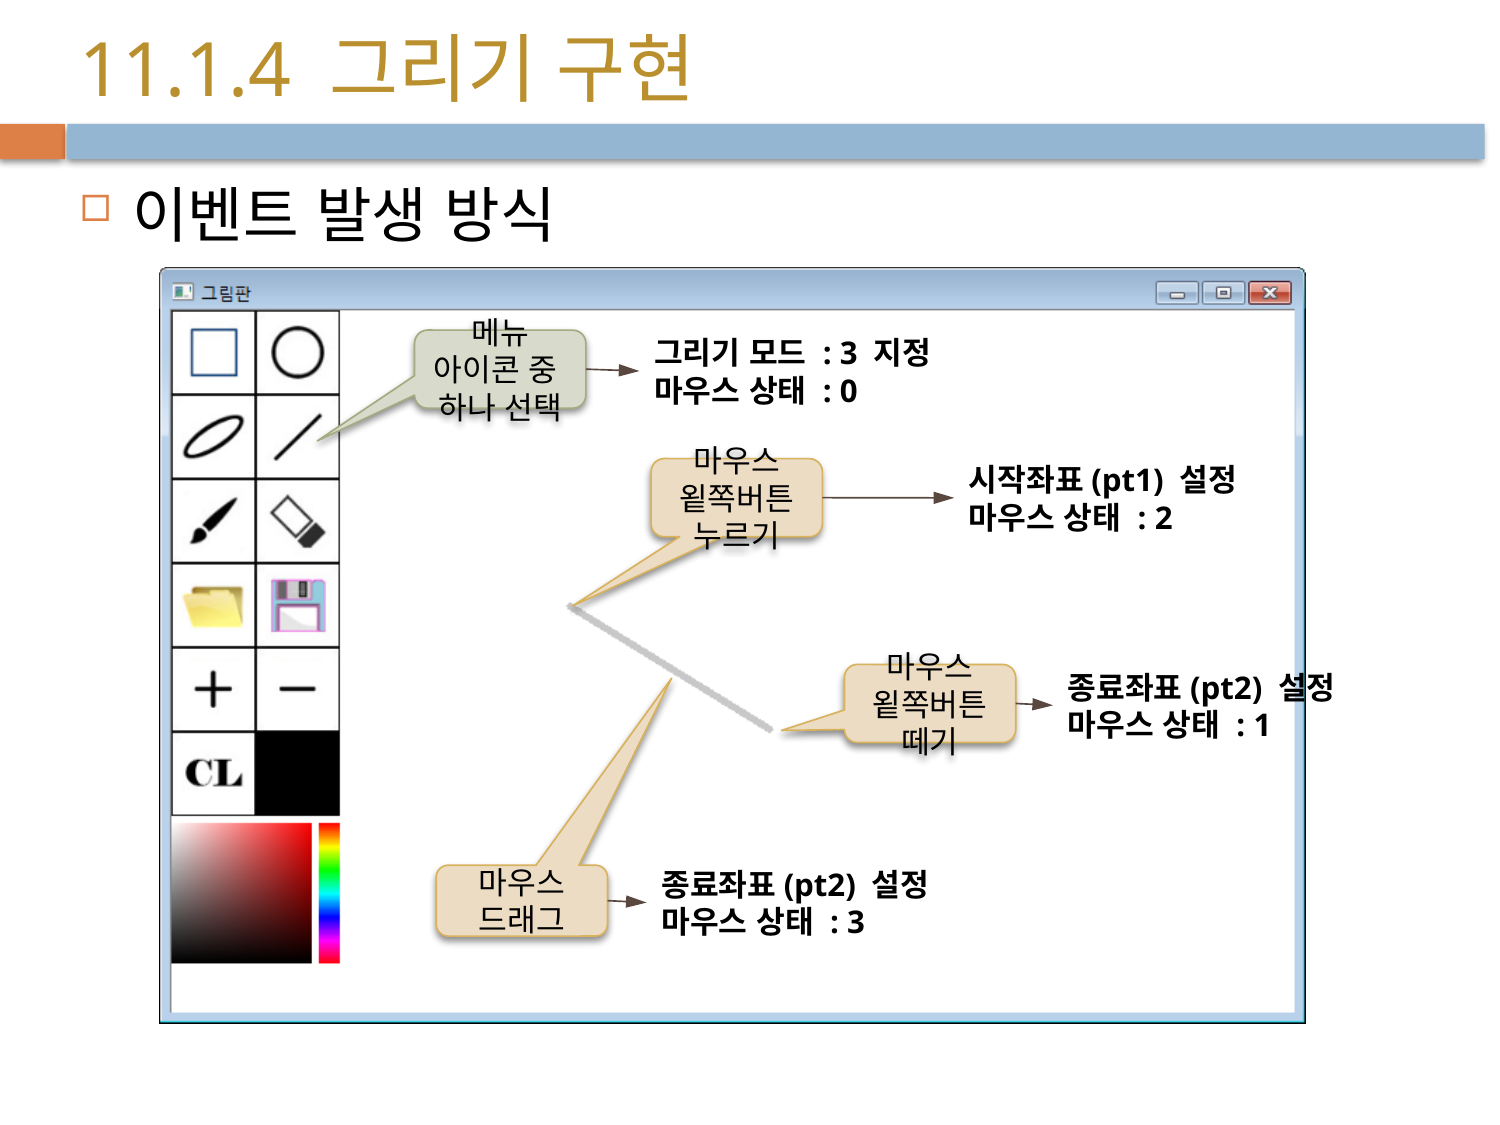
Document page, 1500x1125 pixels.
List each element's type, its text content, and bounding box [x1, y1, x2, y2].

list 이벤트 발생 방식 [64, 169, 1471, 1056]
text_box 종료좌표(pt2) 설정 마우스 상태 : 1 [1310, 660, 1360, 751]
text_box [435, 857, 904, 949]
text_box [1015, 703, 1103, 707]
title 11.1.4 그리기 구현 [64, 7, 1471, 126]
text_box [414, 325, 894, 418]
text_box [650, 452, 1210, 545]
picture [158, 266, 1306, 1024]
